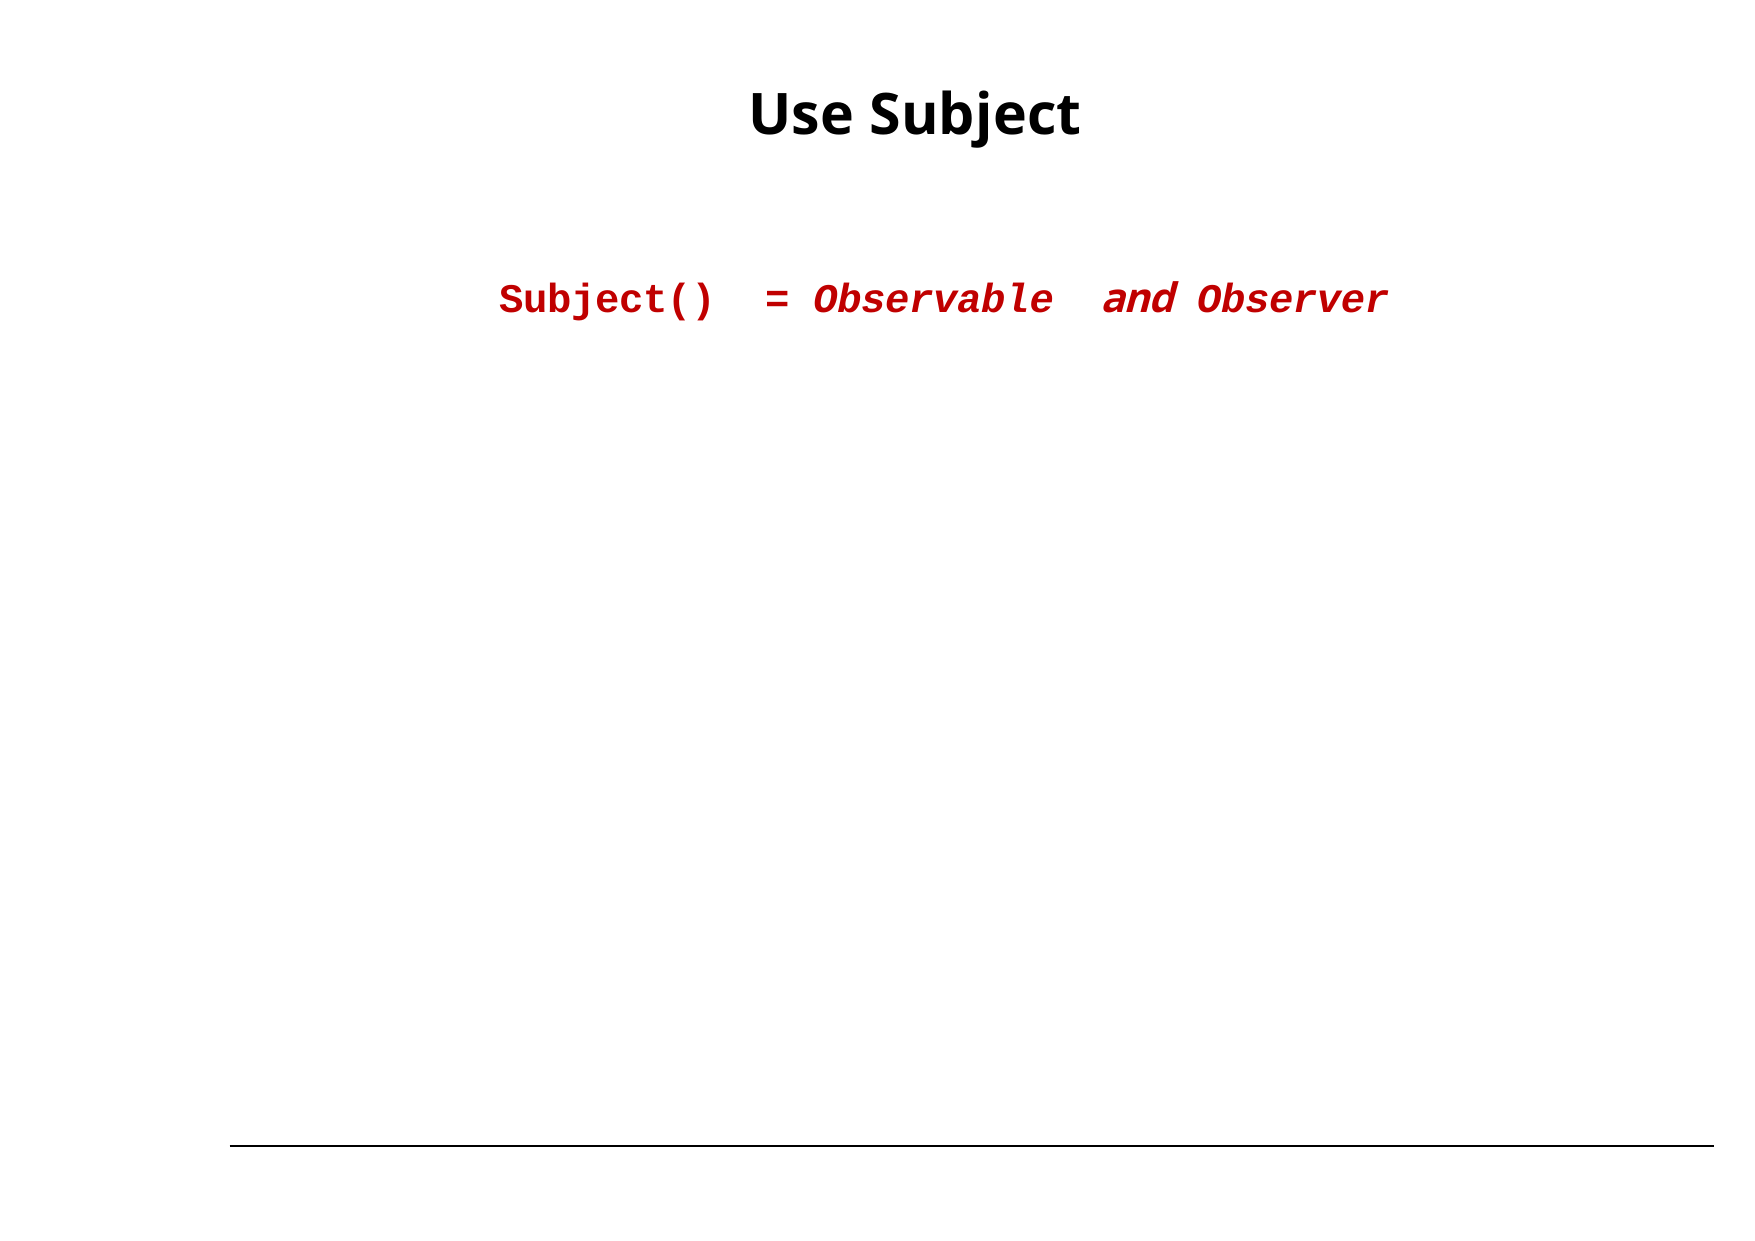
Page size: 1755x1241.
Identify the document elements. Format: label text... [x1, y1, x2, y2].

list Subject() = Observable and Observer [100, 271, 1654, 977]
title Use Subject [133, 42, 1621, 271]
